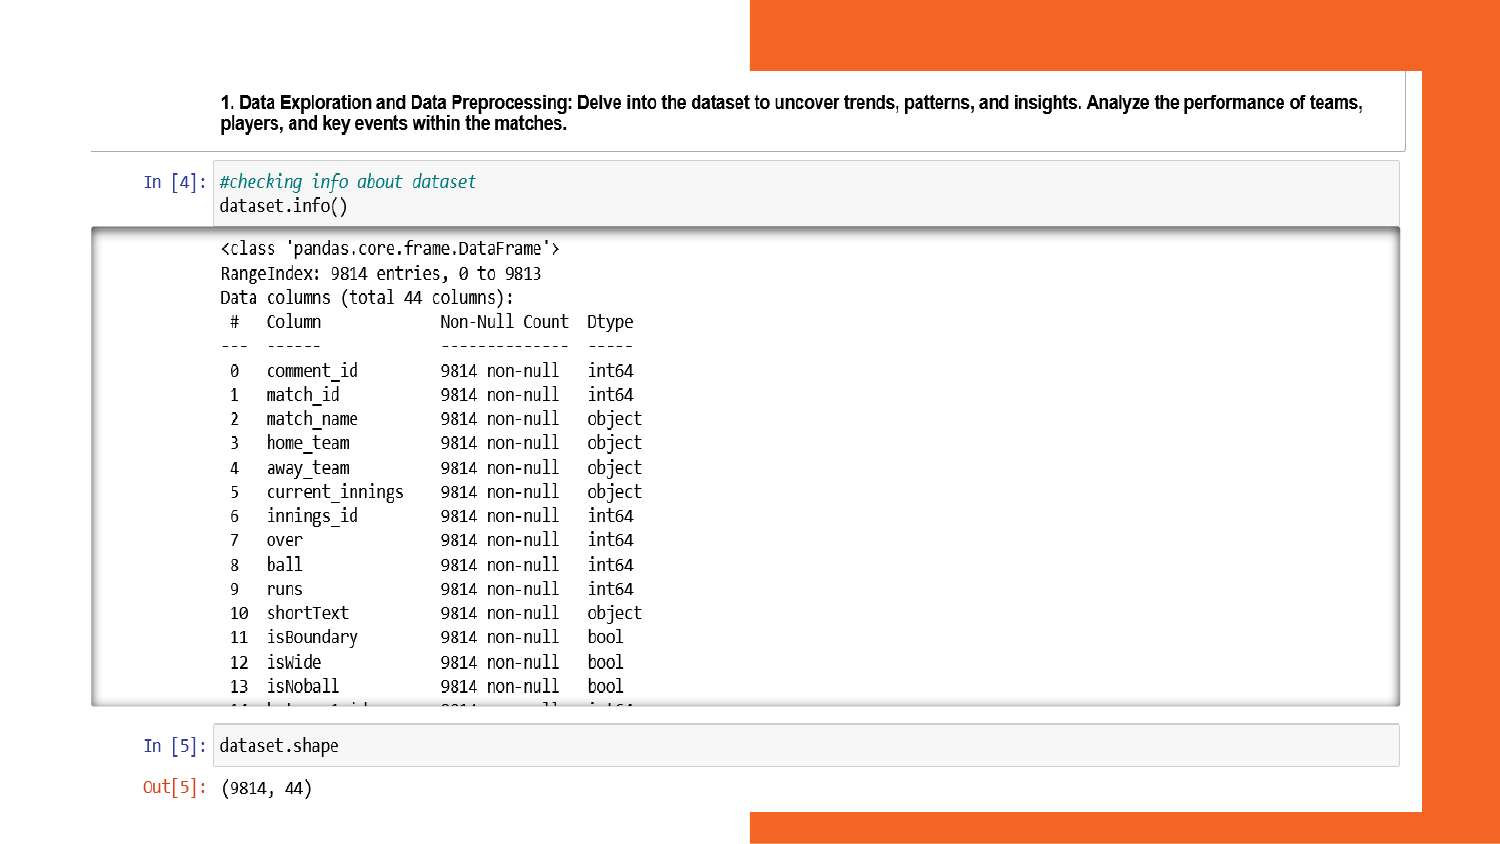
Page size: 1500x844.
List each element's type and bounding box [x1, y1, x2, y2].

picture [91, 71, 1422, 813]
